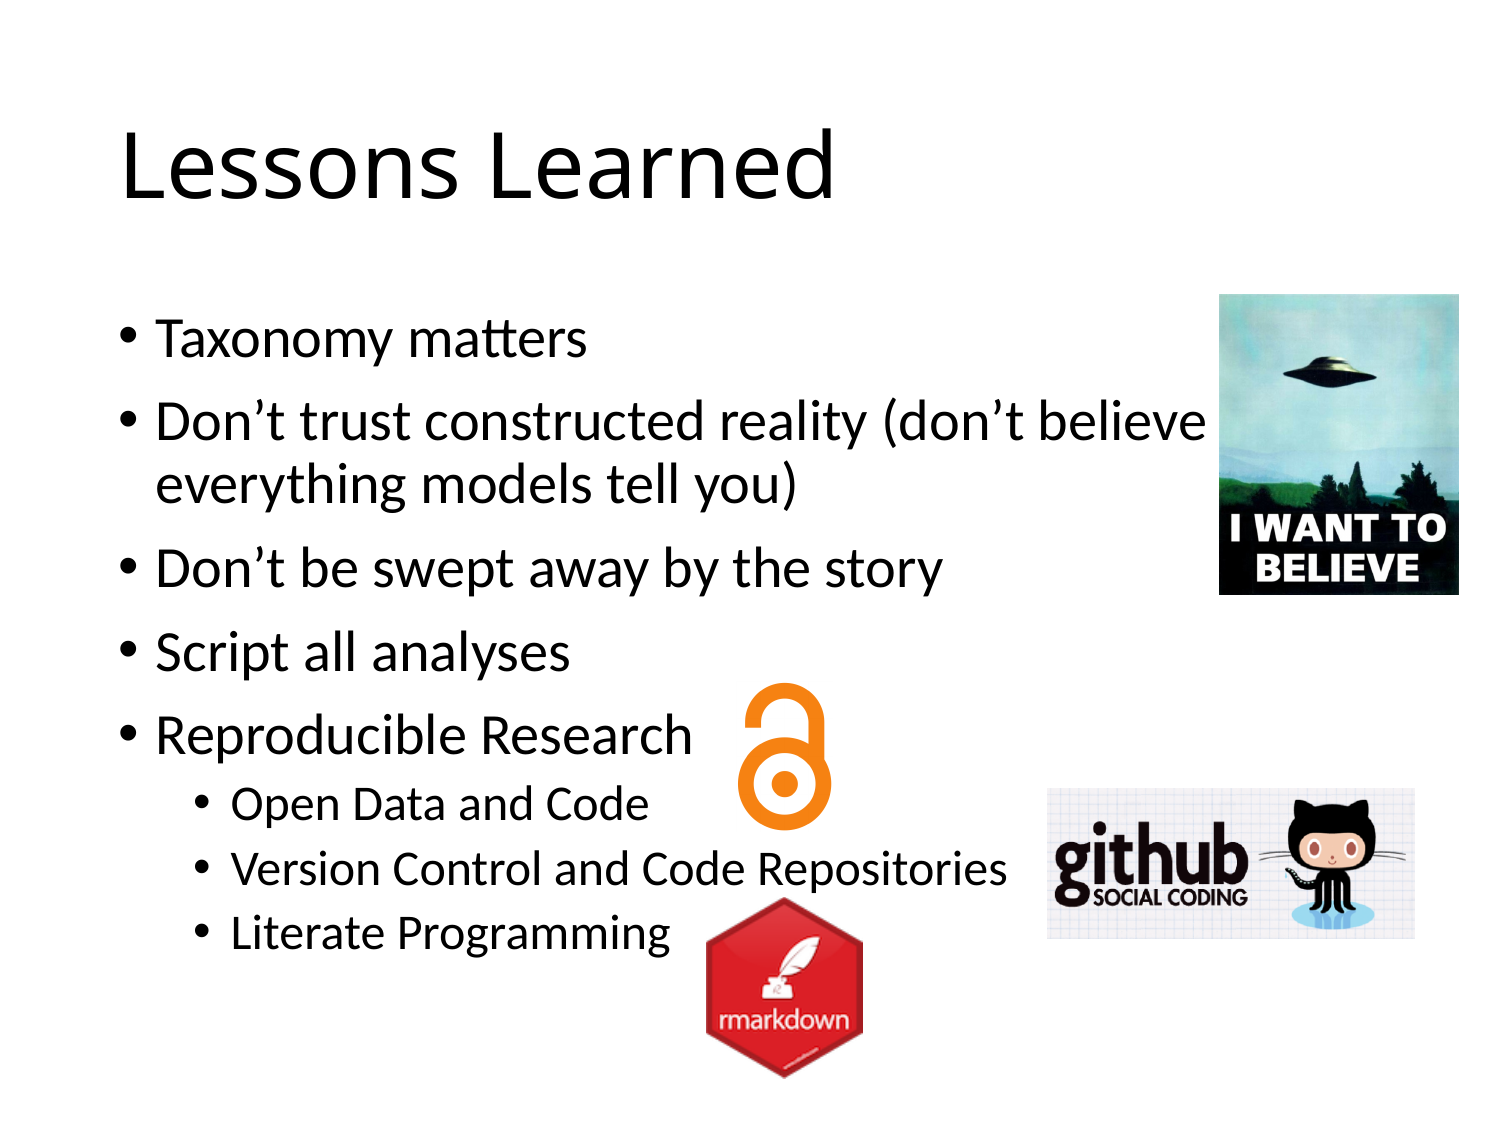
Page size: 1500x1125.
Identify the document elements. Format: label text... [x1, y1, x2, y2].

picture [736, 681, 833, 832]
picture [1219, 294, 1459, 595]
picture [1047, 788, 1415, 939]
picture [706, 897, 863, 1079]
list Taxonomy matters Don’t trust constructed reality (don’t believe everything models tell you) Don’t be swept away by the story Script all analyses Reproducible Research Open Data and Code Version Control and Code Repositories Literate Programming [103, 299, 1397, 1014]
title Lessons Learned [103, 59, 1397, 278]
